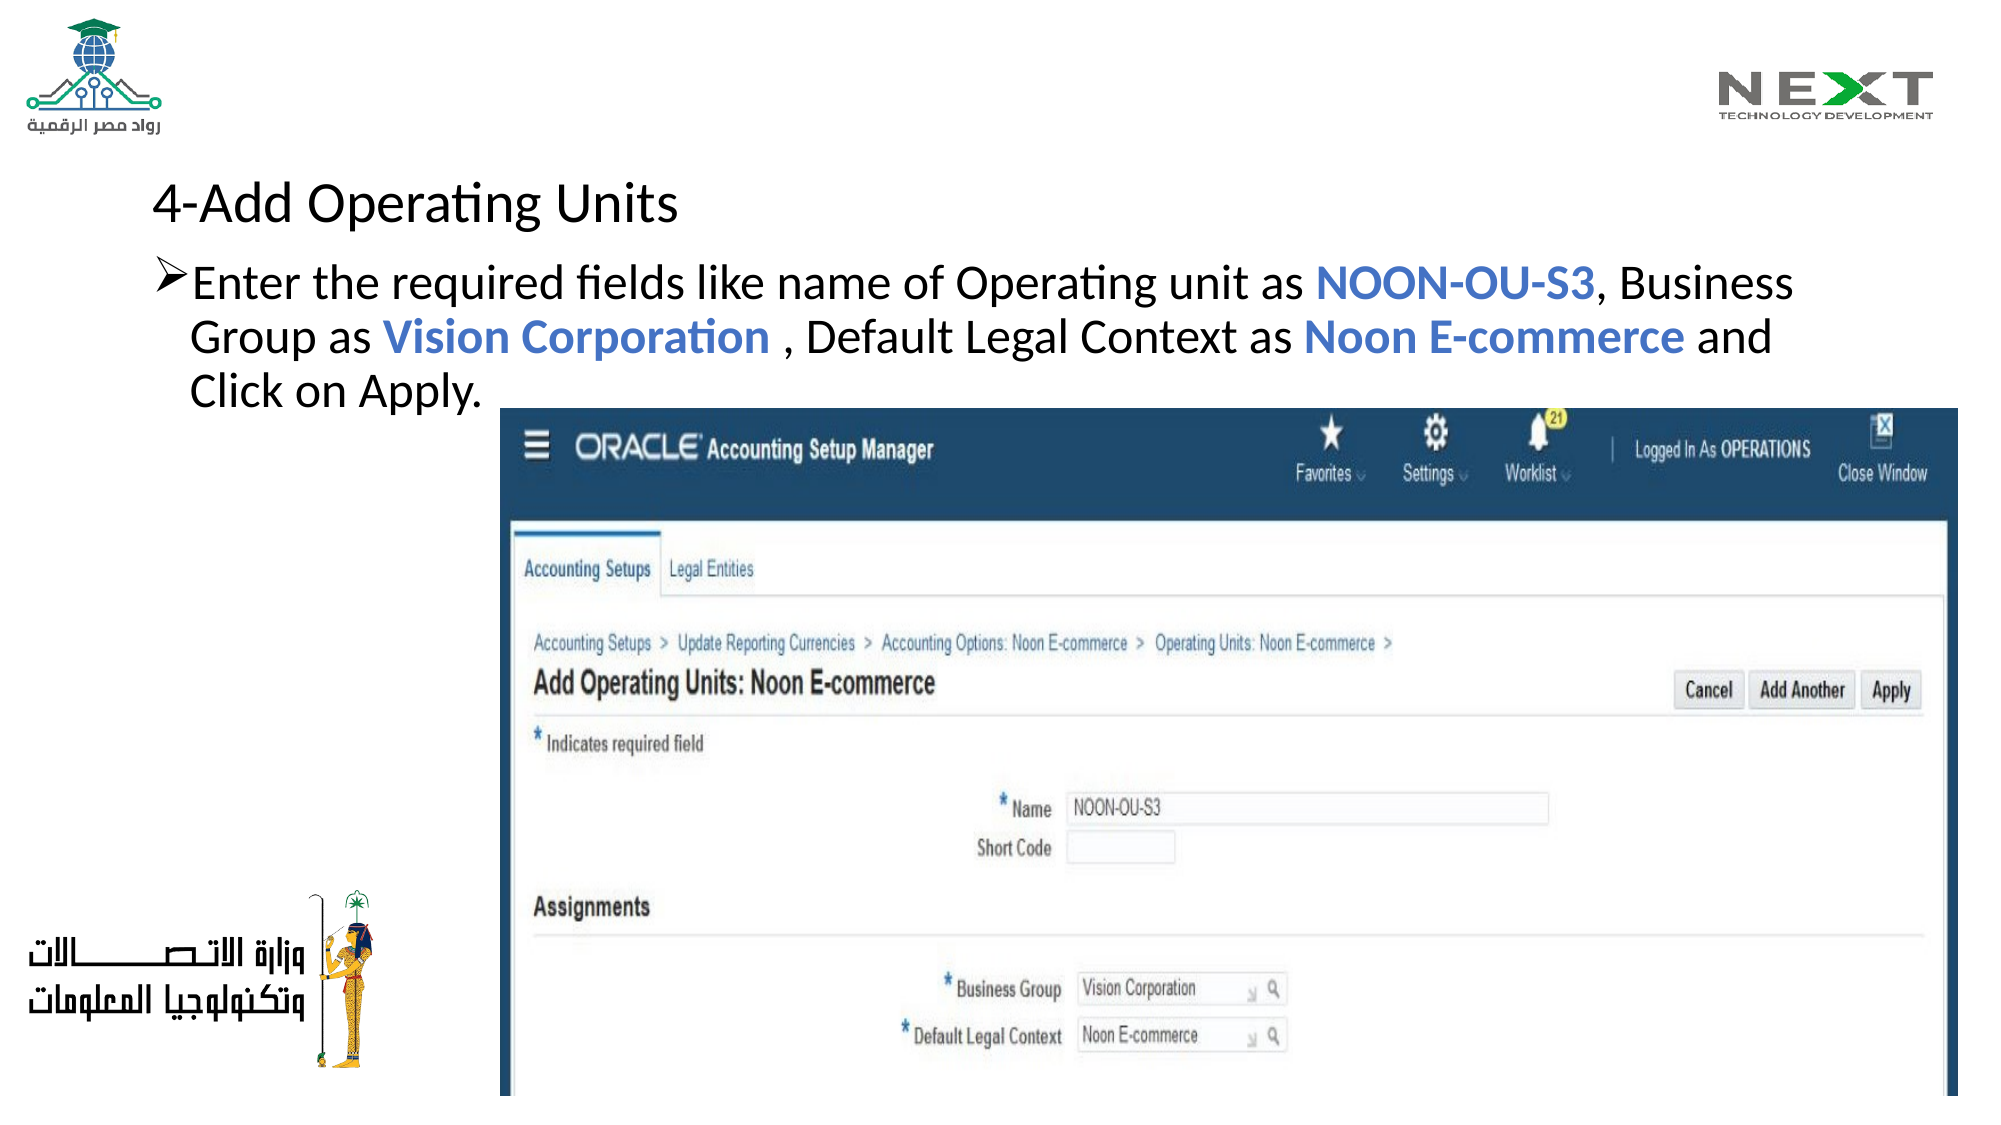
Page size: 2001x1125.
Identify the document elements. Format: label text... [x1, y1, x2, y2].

picture [1, 0, 183, 168]
picture [500, 408, 1958, 1096]
picture [1693, 0, 1960, 191]
picture [0, 861, 397, 1093]
list 4-Add Operating Units Enter the required fields like name of Operating unit as NOON-OU-S3, Business Group as Vision Corporation , Default Legal Context as Noon E-commerce and Click on Apply. [137, 165, 1863, 1014]
